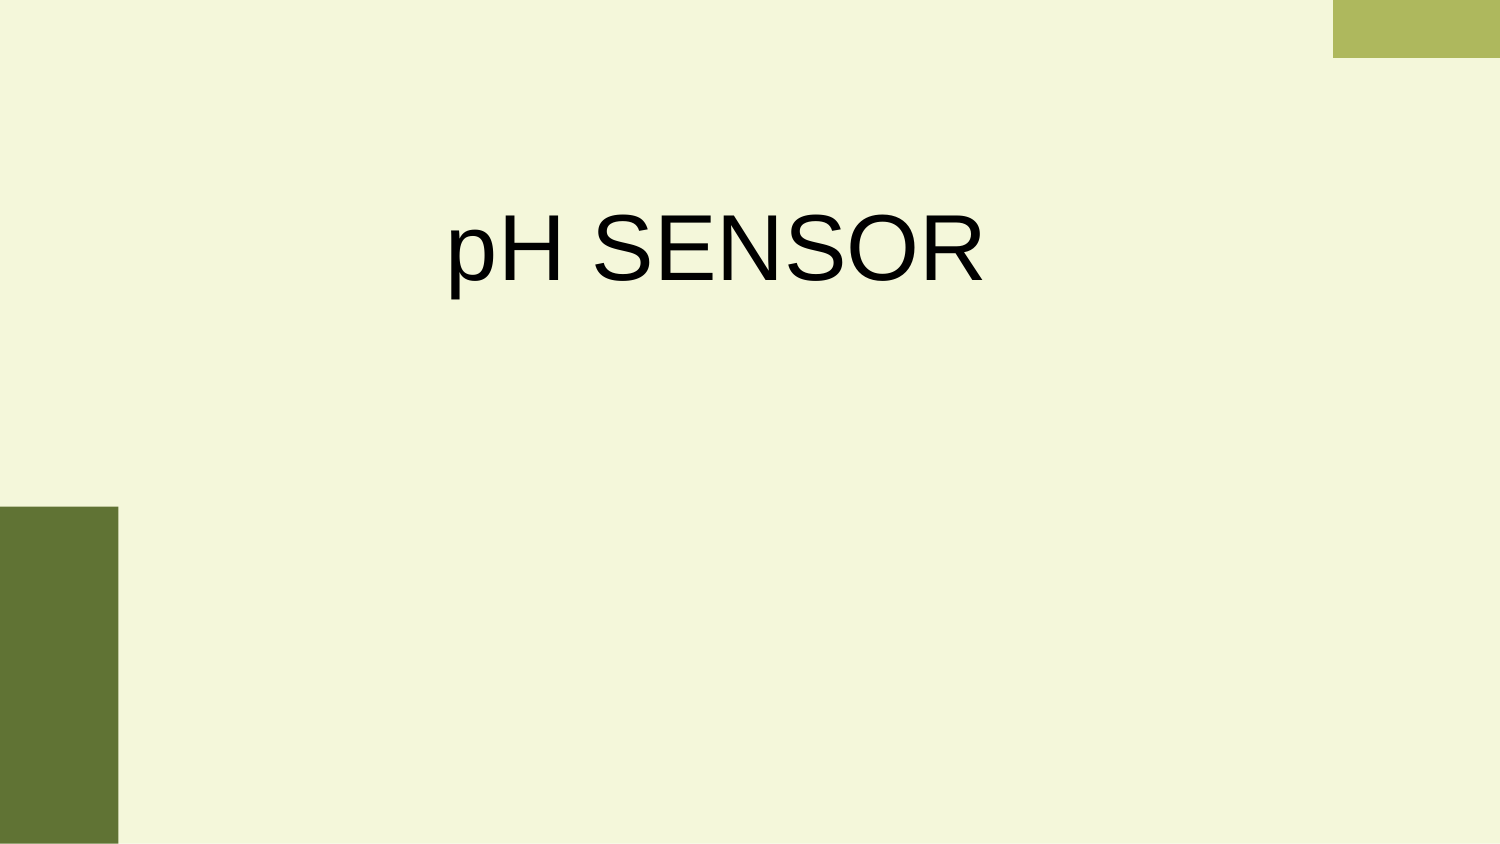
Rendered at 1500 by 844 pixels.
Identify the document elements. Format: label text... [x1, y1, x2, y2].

title pH SENSOR [118, 59, 1382, 717]
